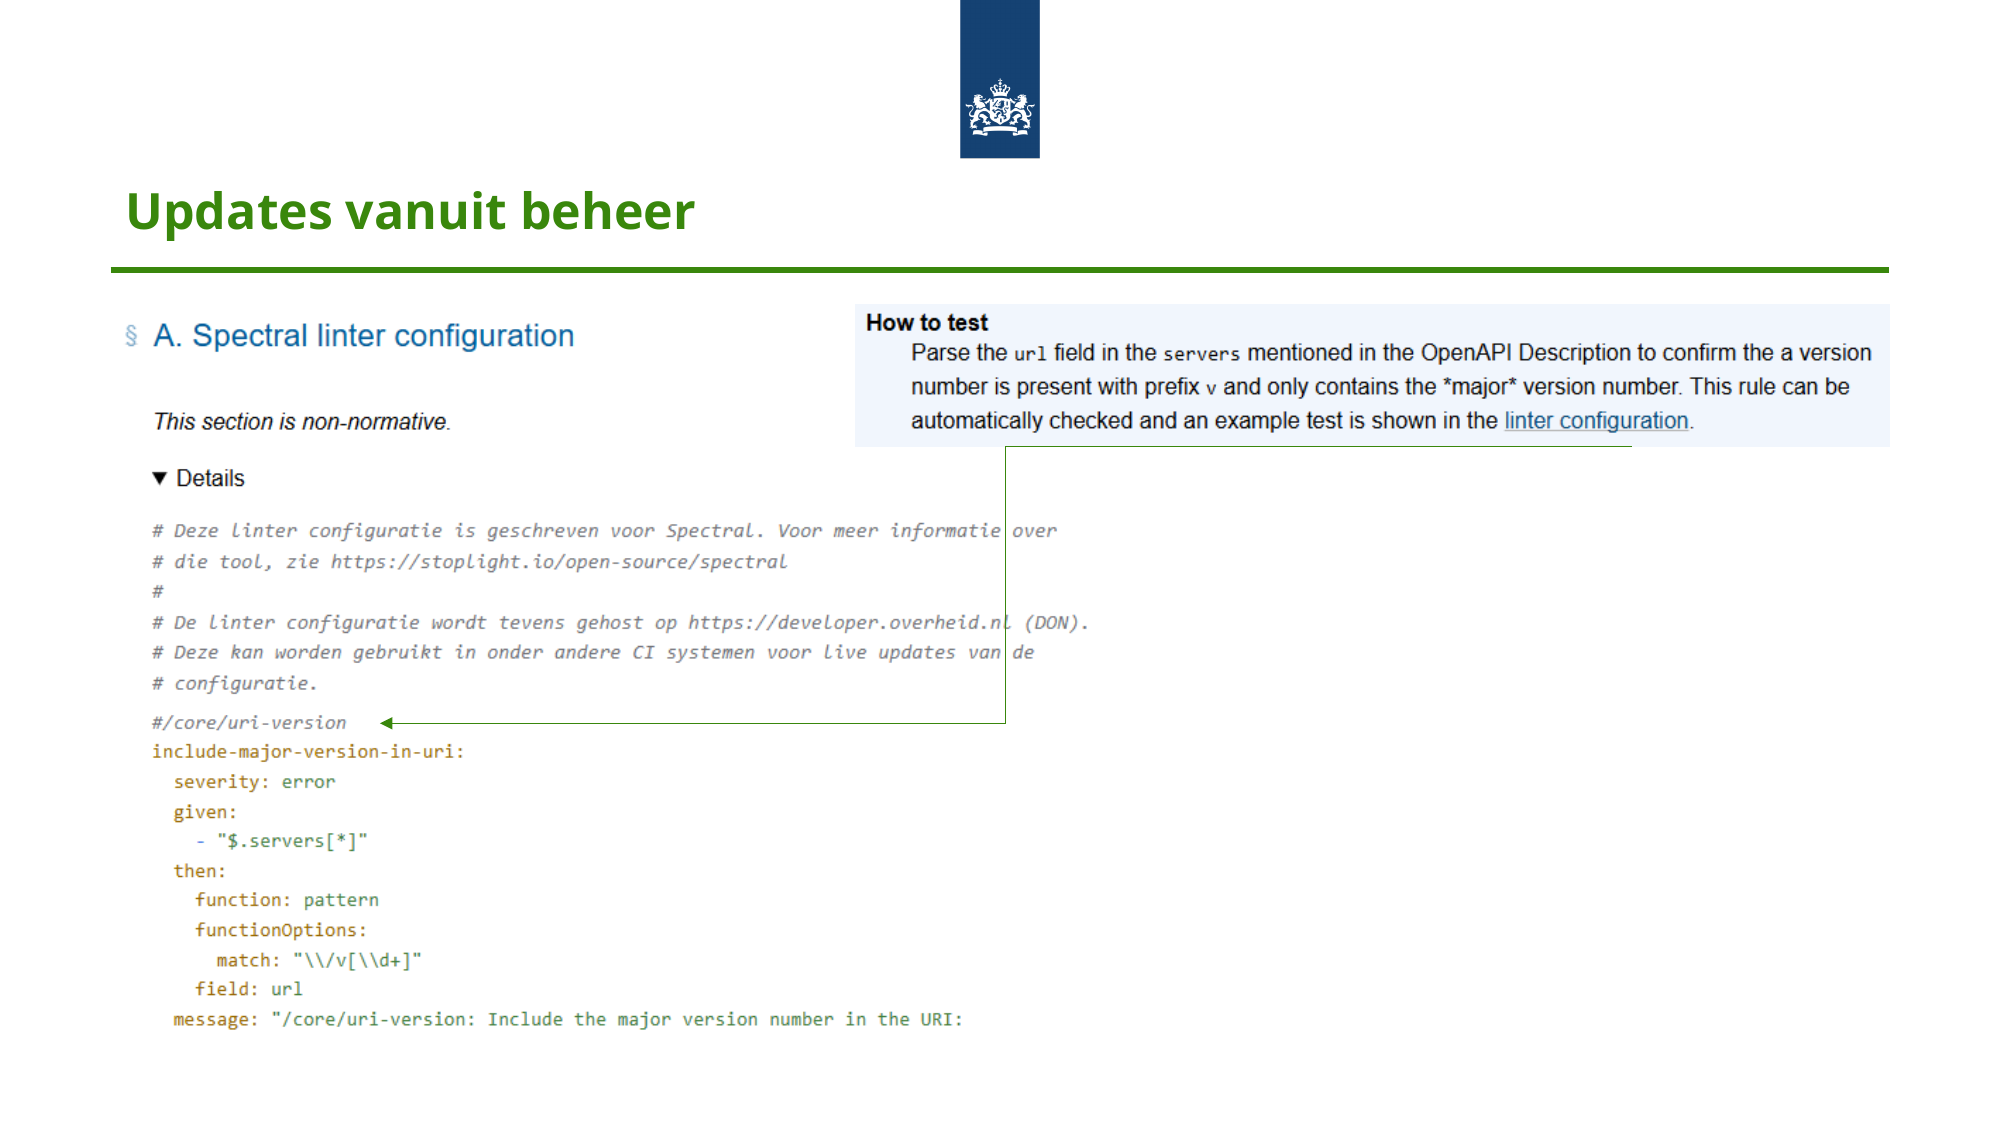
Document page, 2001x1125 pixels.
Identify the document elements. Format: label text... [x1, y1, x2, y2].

picture [110, 304, 1890, 1038]
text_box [379, 446, 1632, 724]
picture [960, 0, 1040, 141]
title Updates vanuit beheer [110, 141, 1890, 248]
